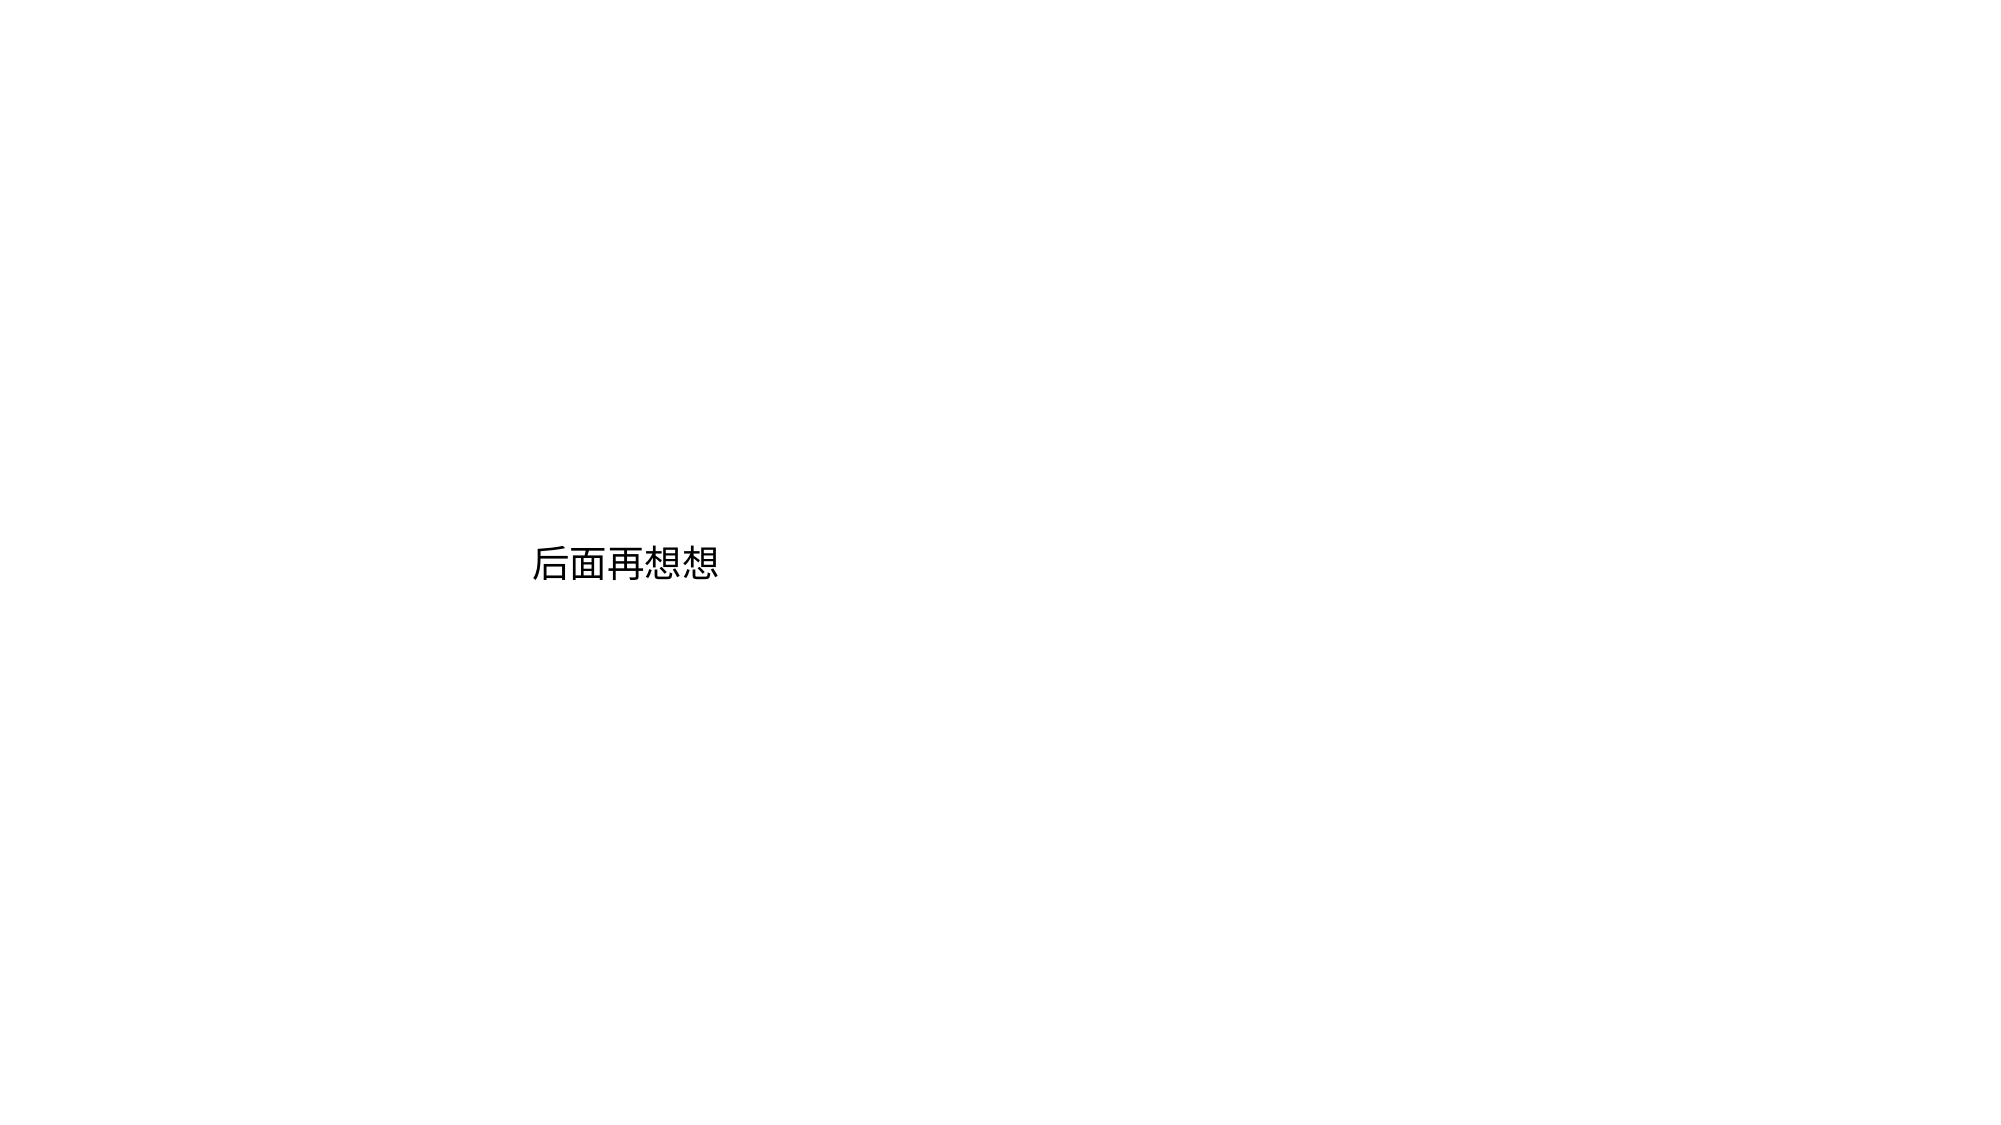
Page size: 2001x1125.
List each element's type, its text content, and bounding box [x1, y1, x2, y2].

text_box 后面再想想 [517, 532, 1019, 592]
